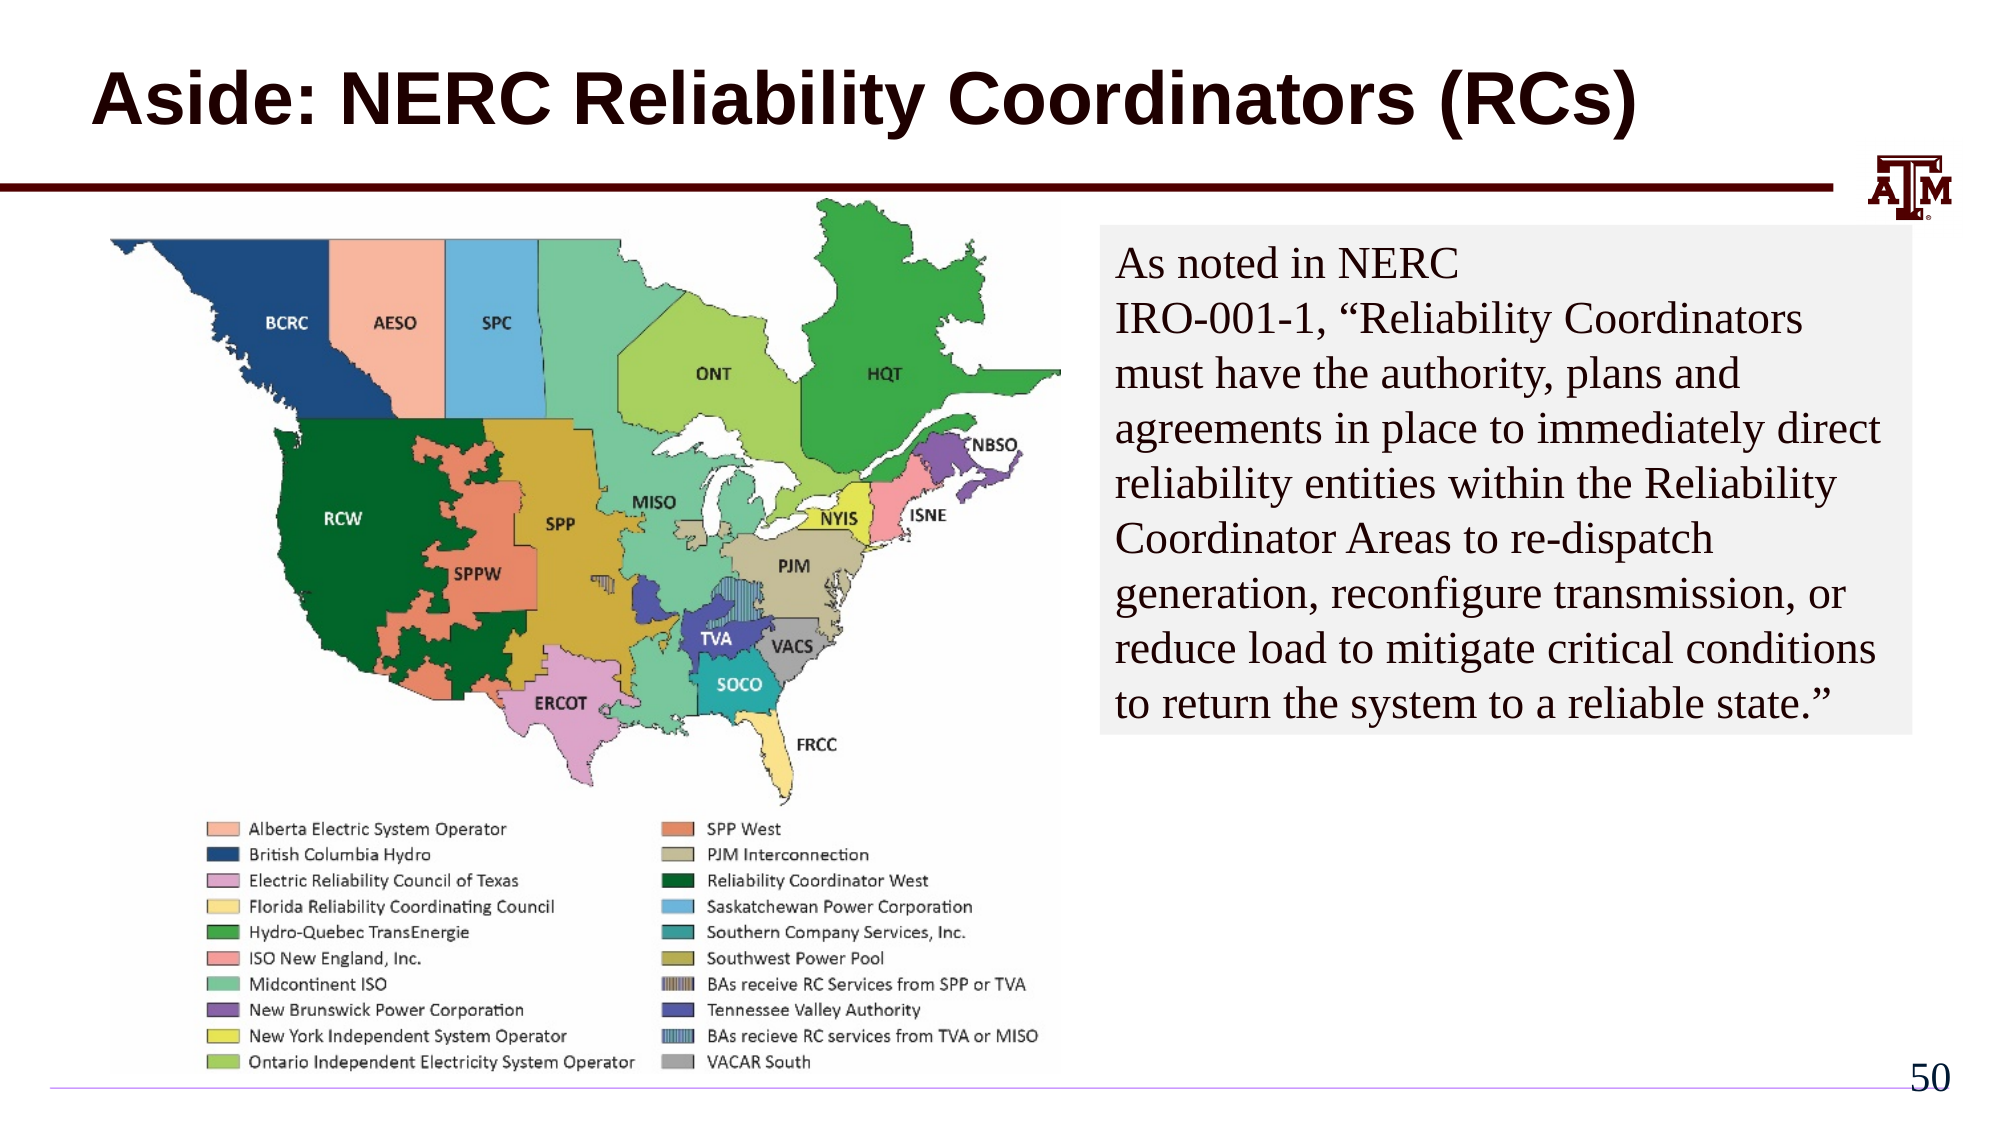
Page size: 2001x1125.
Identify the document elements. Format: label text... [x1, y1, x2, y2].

slide_number 49 [1887, 1037, 1967, 1113]
text_box As noted in NERC IRO-001-1, “Reliability Coordinators must have the authority, plans and agreements in place to immediately direct reliability entities within the Reliability Coordinator Areas to re-dispatch generation, reconfigure transmission, or reduce load to mitigate critical conditions to return the system to a reliable state.” [1099, 224, 1913, 735]
picture [1856, 137, 1963, 238]
title Aside: NERC Reliability Coordinators (RCs) [74, 12, 1909, 188]
picture [110, 198, 1062, 1074]
